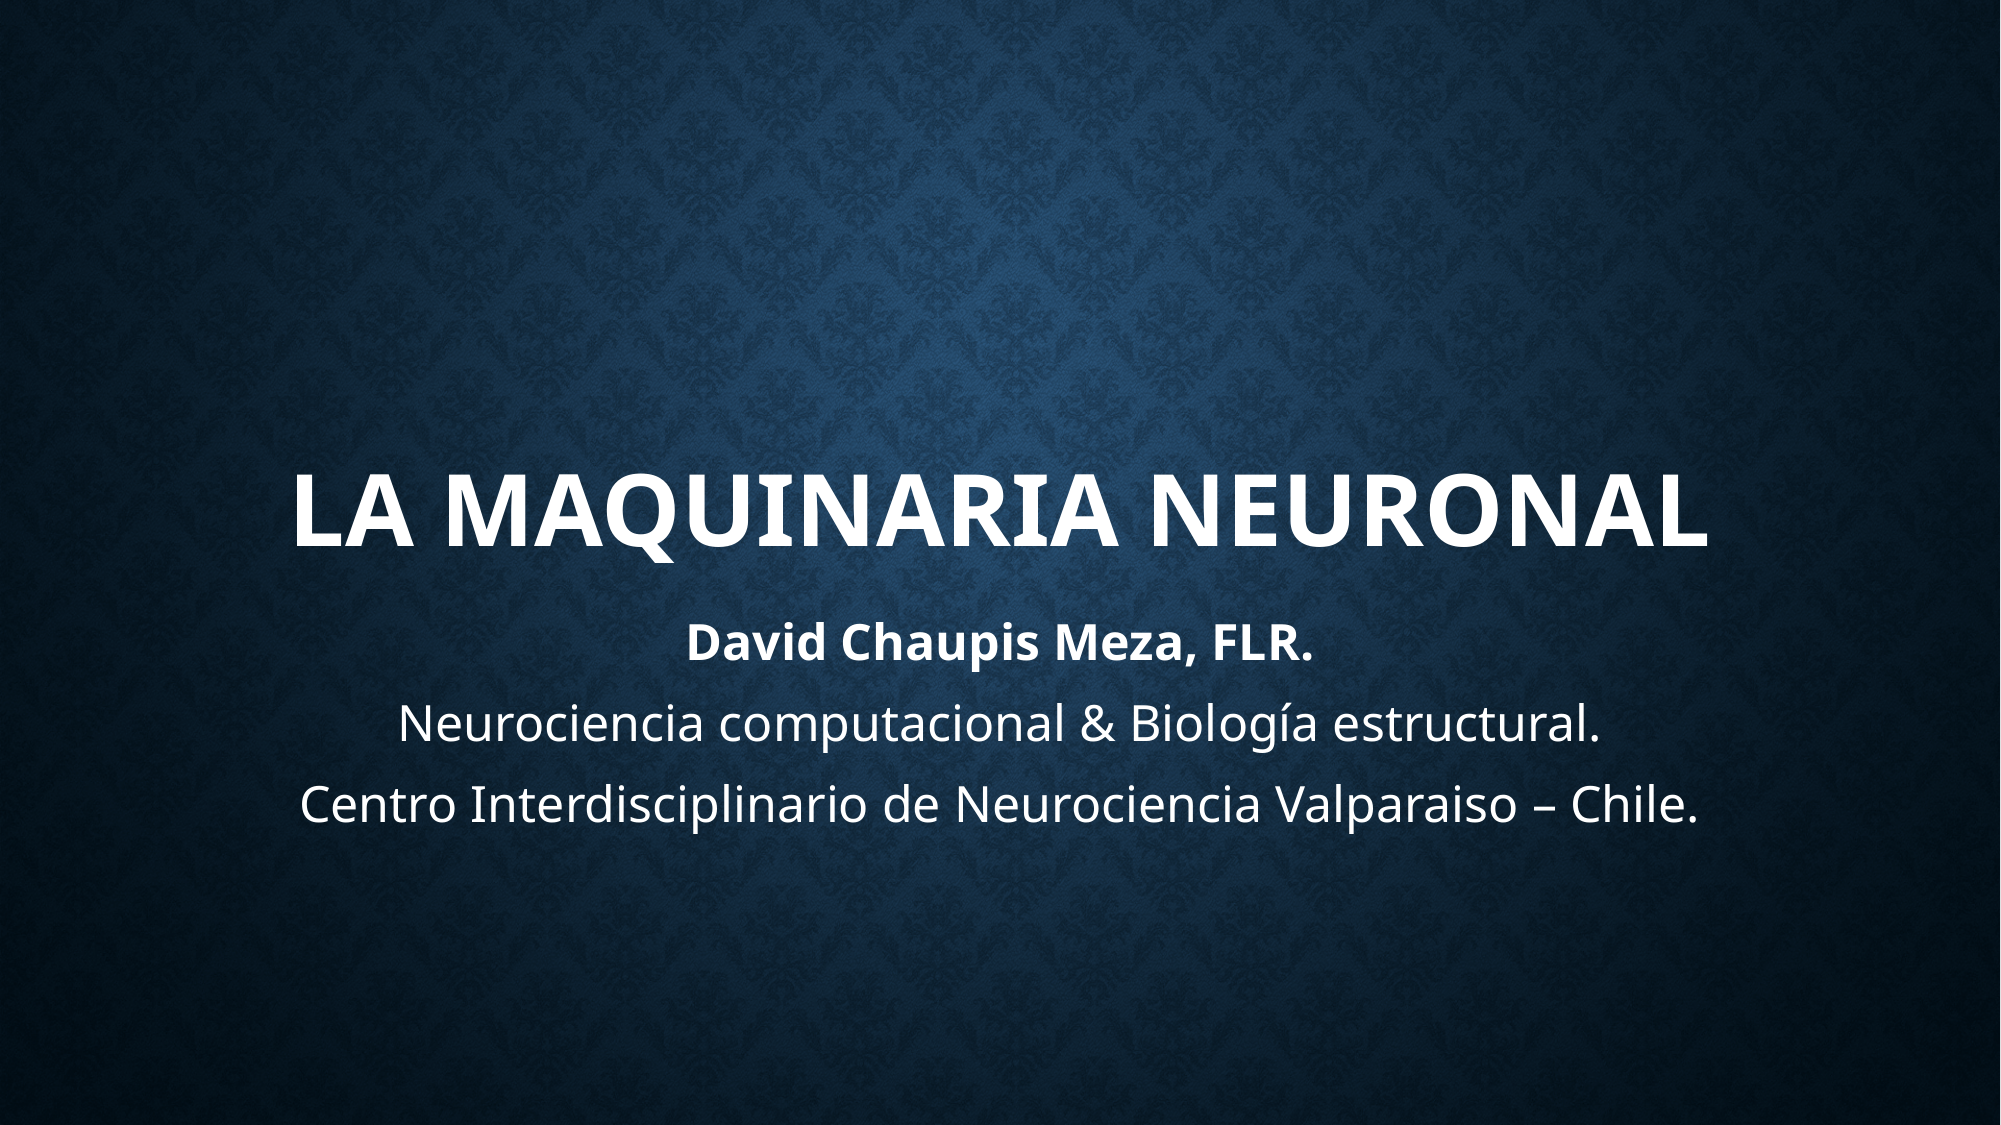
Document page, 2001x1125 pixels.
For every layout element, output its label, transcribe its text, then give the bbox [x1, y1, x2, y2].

title La maquinaria neuronal [261, 184, 1739, 576]
subtitle David Chaupis Meza, FLR. Neurociencia computacional & Biología estructural. Centro Interdisciplinario de Neurociencia Valparaiso – Chile. [261, 590, 1739, 863]
